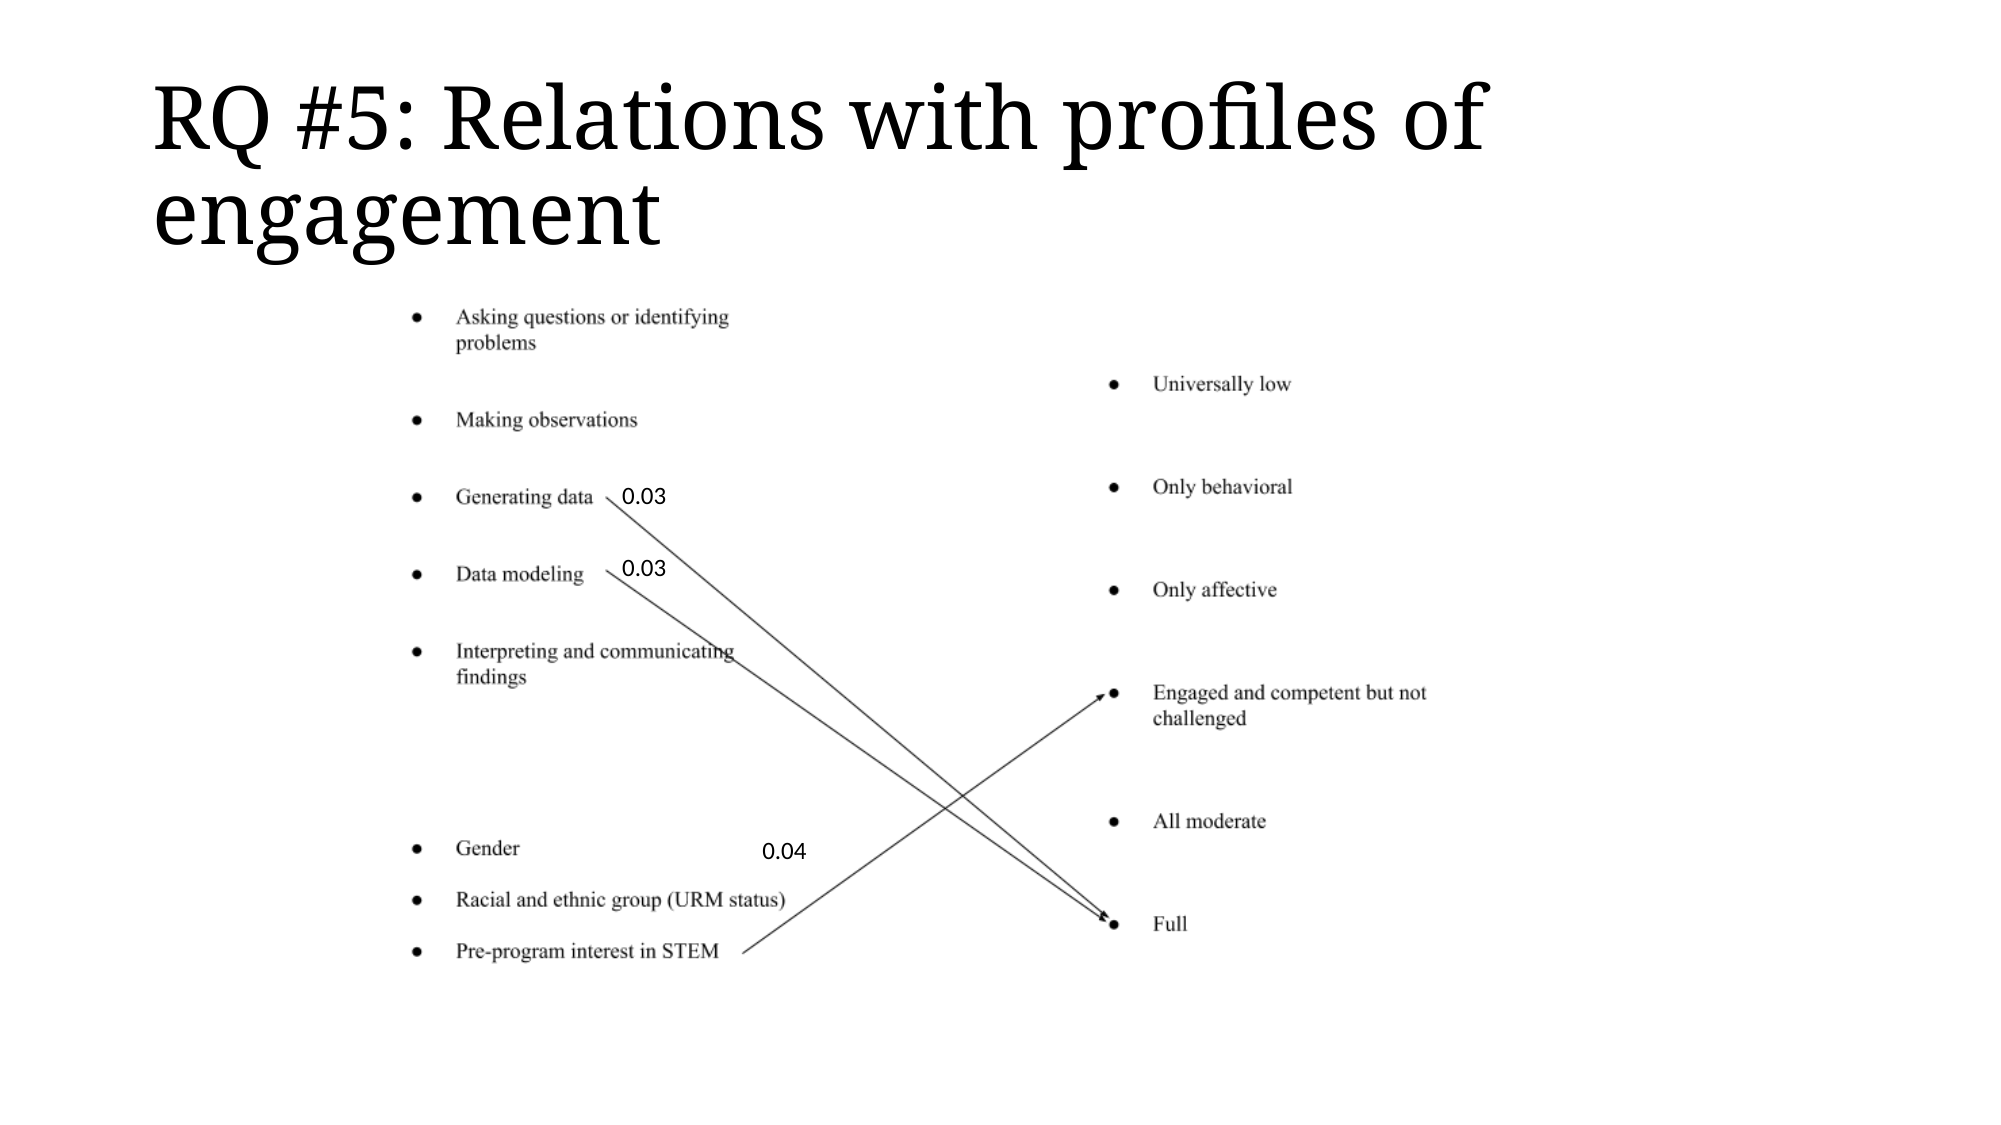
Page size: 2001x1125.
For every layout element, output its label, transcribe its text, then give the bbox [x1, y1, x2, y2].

title RQ #5: Relations with profiles of engagement [137, 59, 1946, 278]
picture [320, 246, 1516, 1045]
